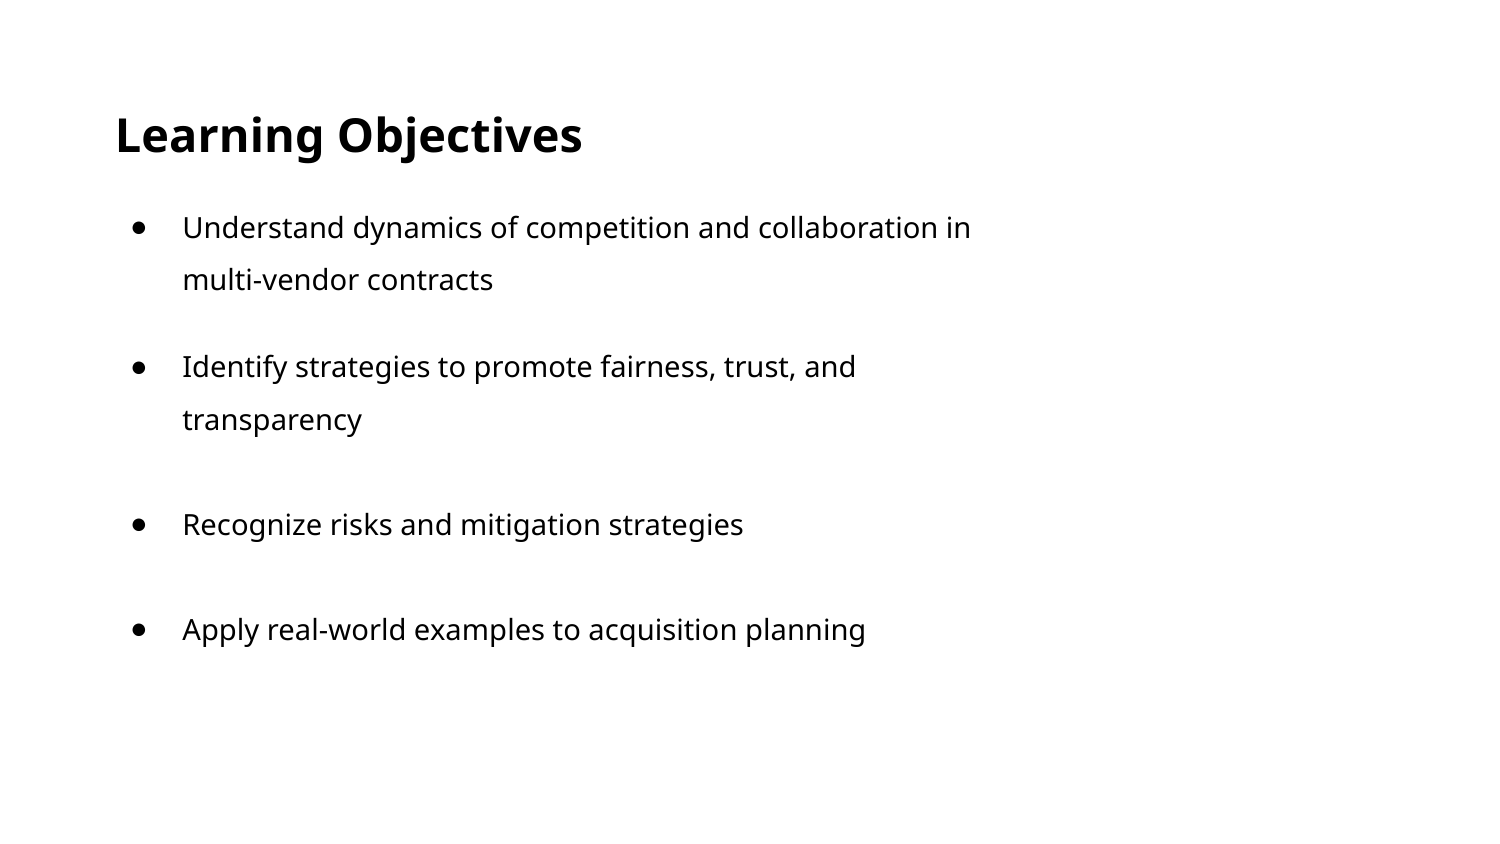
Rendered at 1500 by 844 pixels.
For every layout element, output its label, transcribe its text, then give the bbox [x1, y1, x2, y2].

title Learning Objectives [99, 99, 1049, 157]
text_box [99, 157, 655, 212]
text_box Understand dynamics of competition and collaboration in multi-vendor contracts Identify strategies to promote fairness, trust, and transparency Recognize risks and mitigation strategies Apply real-world examples to acquisition planning [92, 212, 1028, 625]
